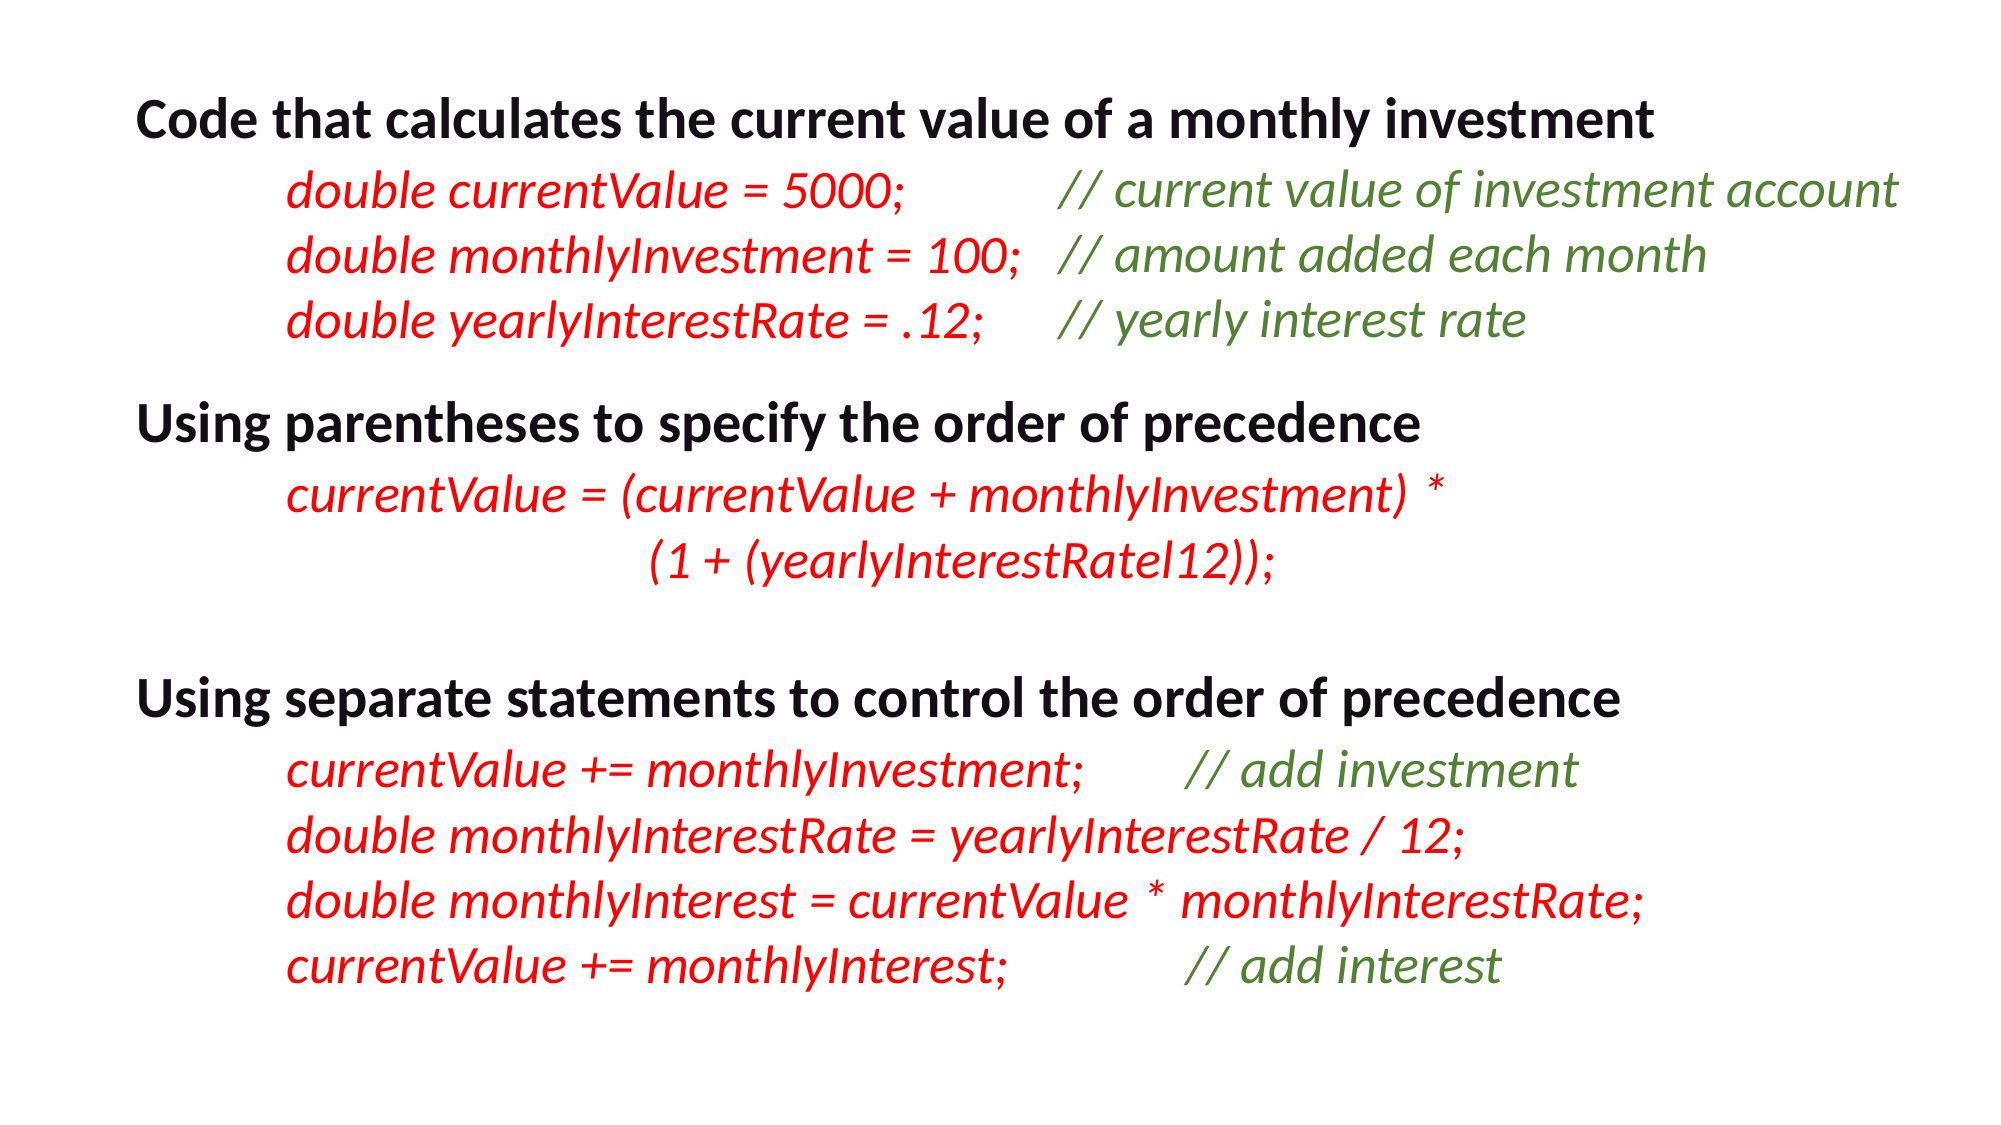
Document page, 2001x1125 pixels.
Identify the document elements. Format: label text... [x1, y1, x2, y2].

text_box // current value of investment account // amount added each month // yearly interest rate [1045, 146, 1936, 356]
text_box Code that calculates the current value of a monthly investment double currentValue = 5000; double monthlyInvestment = 100; double yearlyInterestRate = .12; Using parentheses to specify the order of precedence currentValue = (currentValue + monthlyInvestment) * (1 + (yearlyInterestRatel12)); Using separate statements to control the order of precedence currentValue += monthlyInvestment; // add investment double monthlyInterestRate = yearlyInterestRate / 12; double monthlyInterest = currentValue * monthlyInterestRate; currentValue += monthlyInterest; // add interest [121, 72, 1972, 1002]
